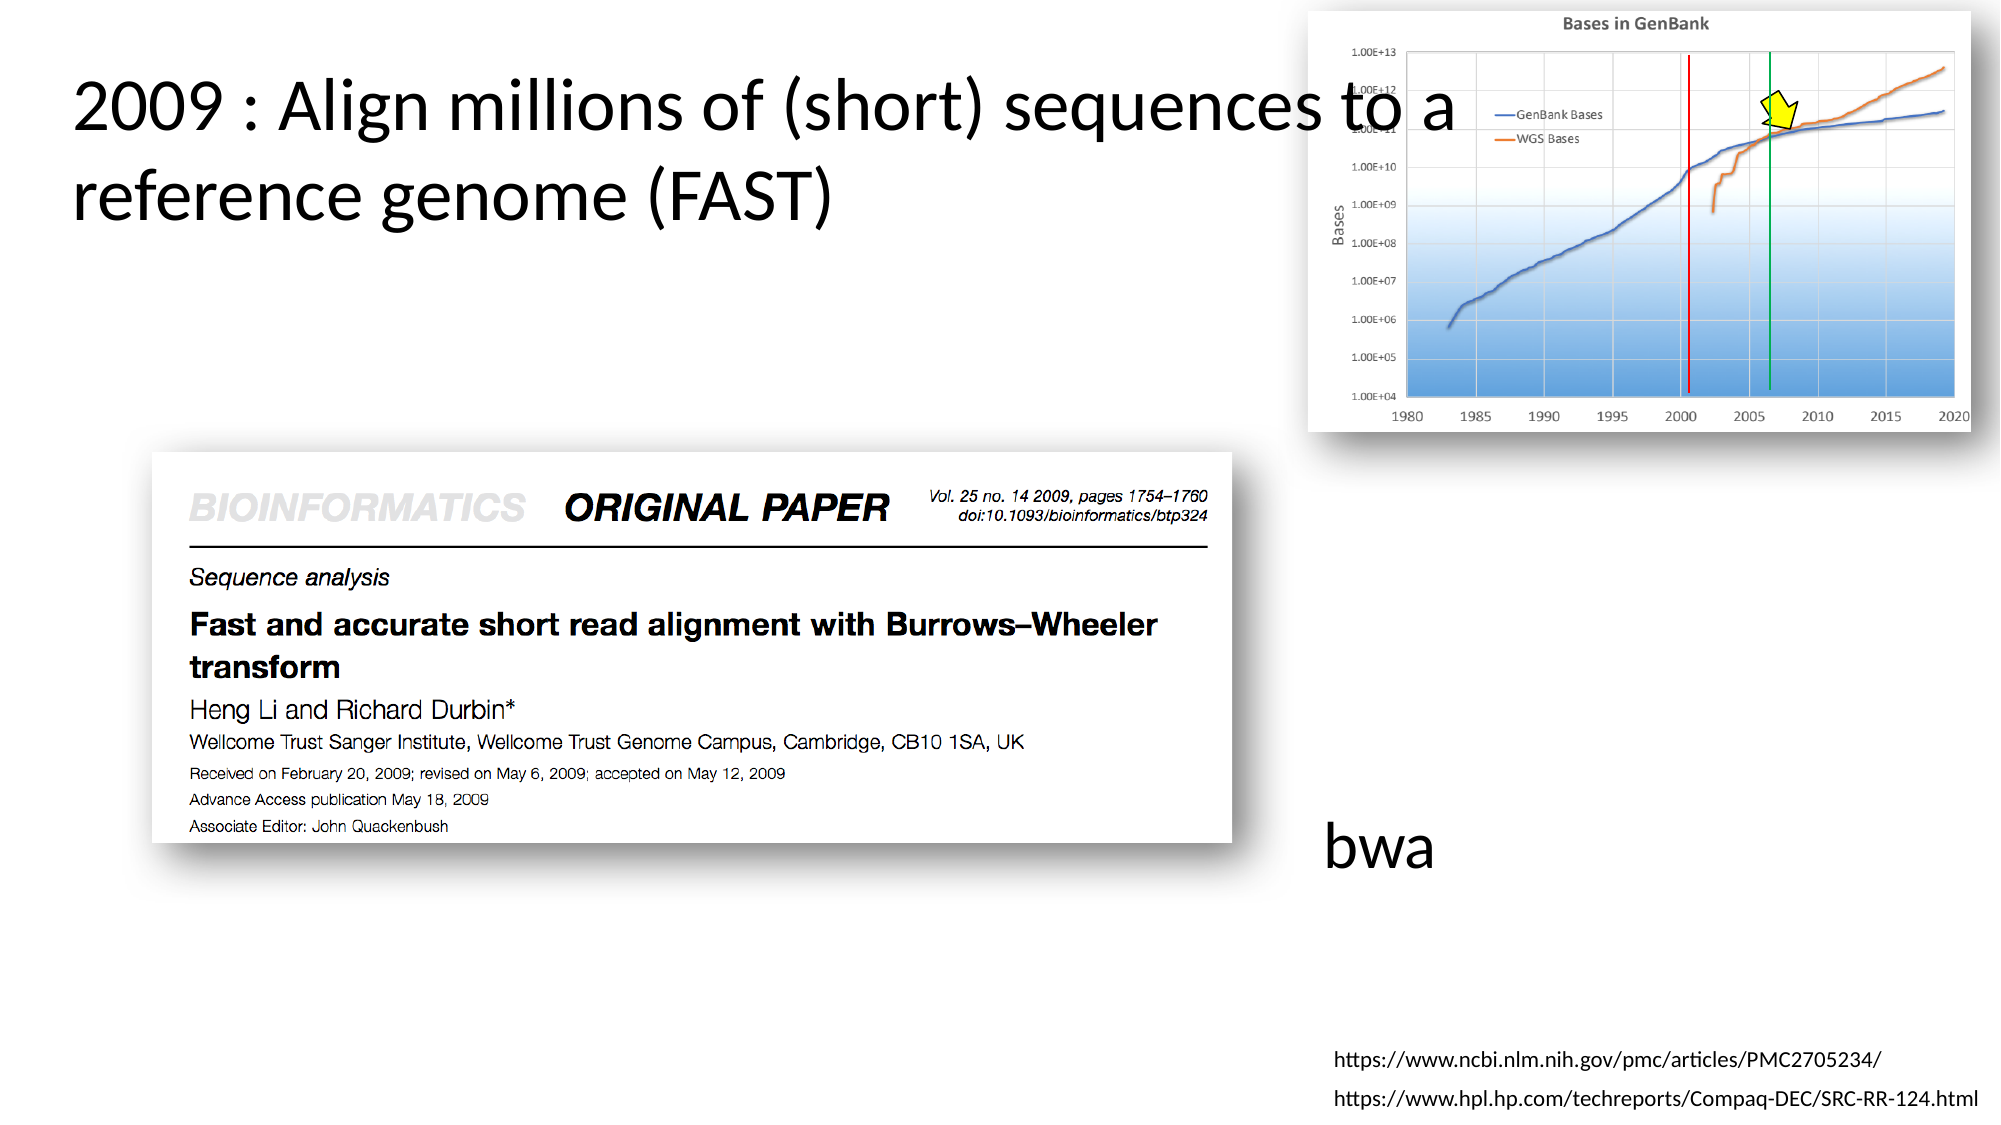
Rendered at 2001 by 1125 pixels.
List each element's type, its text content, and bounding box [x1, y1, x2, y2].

text_box https://www.hpl.hp.com/techreports/Compaq-DEC/SRC-RR-124.html [1319, 1076, 2000, 1119]
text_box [1307, 11, 1971, 432]
text_box 2009 : Align millions of (short) sequences to a reference genome (FAST) [57, 48, 1307, 244]
text_box https://www.ncbi.nlm.nih.gov/pmc/articles/PMC2705234/ [1319, 1037, 1911, 1076]
picture [152, 452, 1233, 843]
text_box bwa [1308, 794, 1453, 890]
